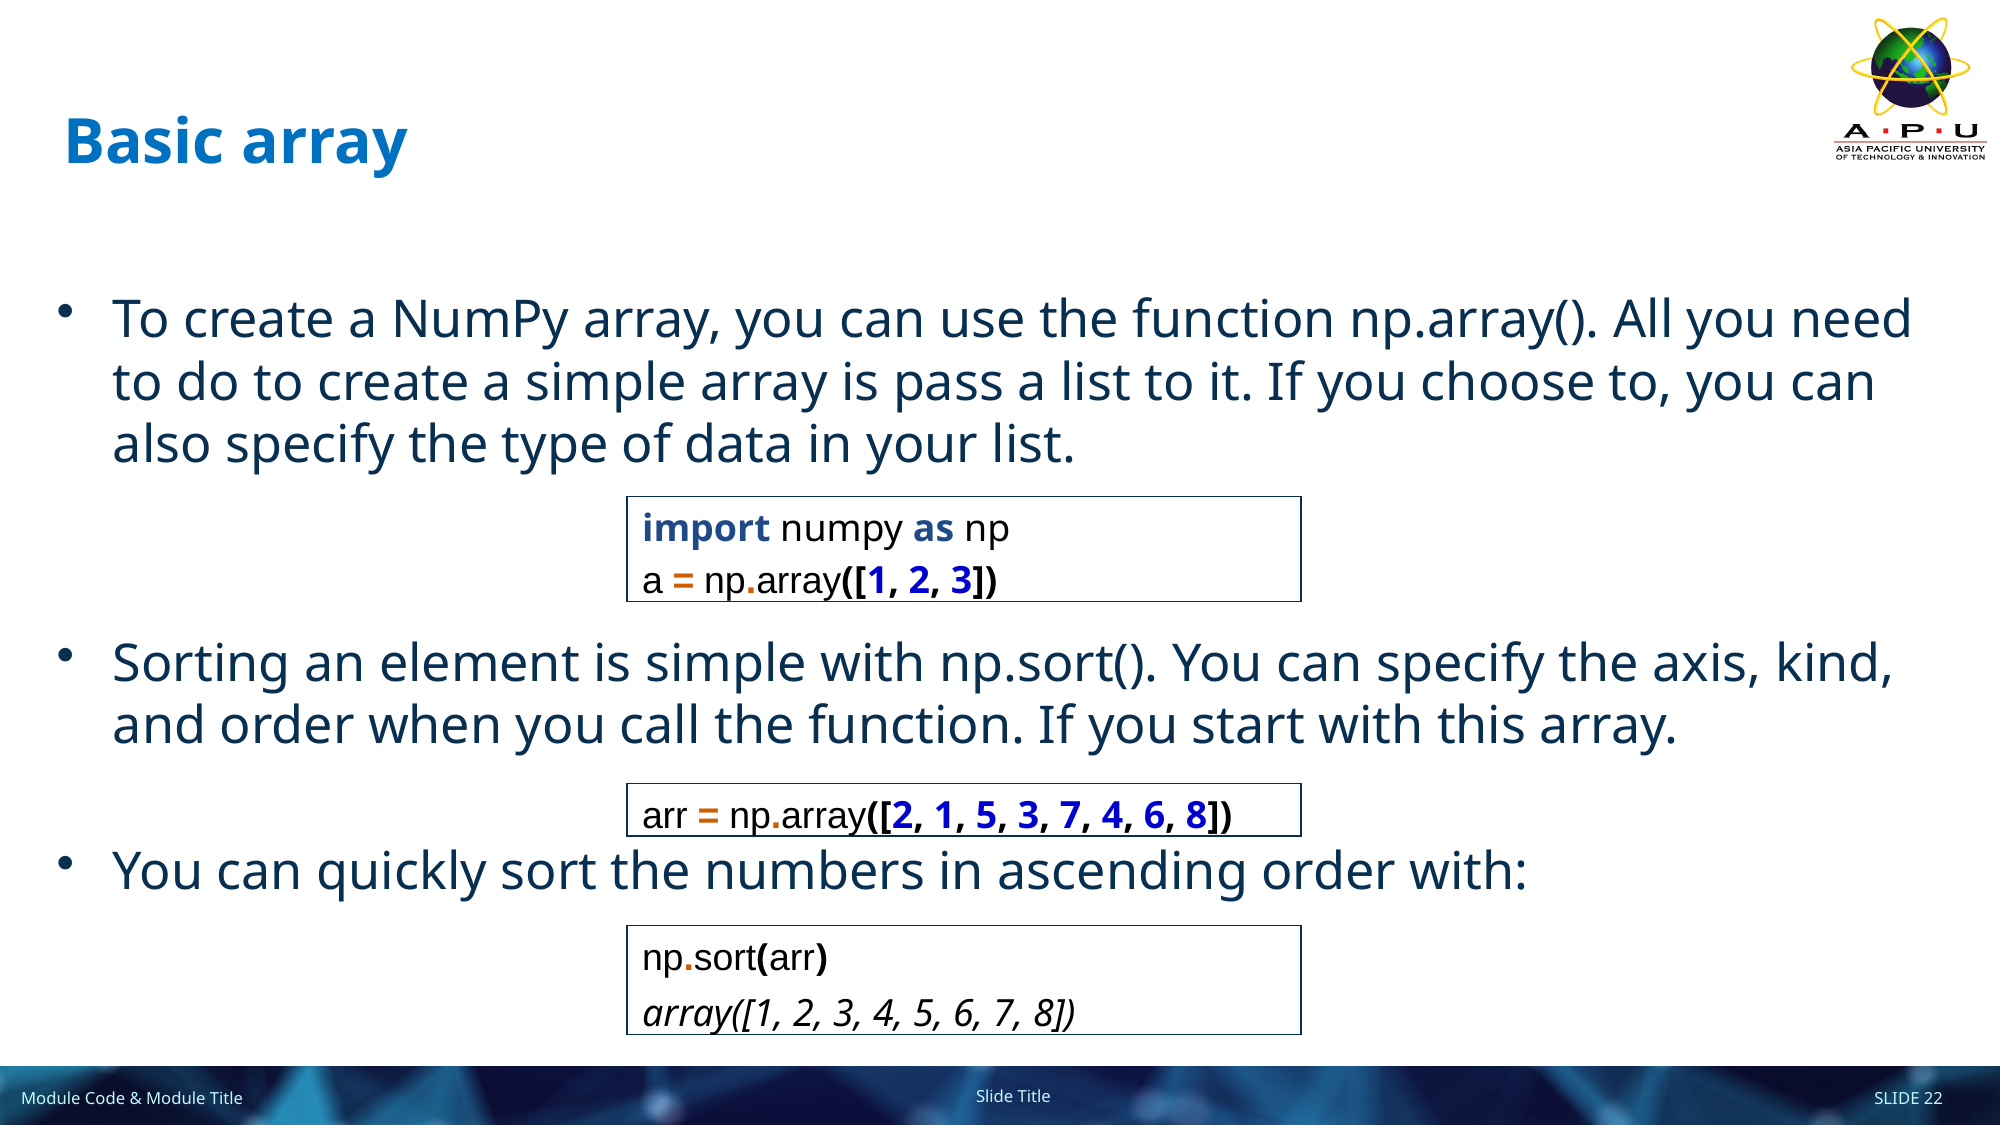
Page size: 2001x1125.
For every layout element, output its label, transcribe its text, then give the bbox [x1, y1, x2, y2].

picture [0, 1066, 2000, 1125]
title Basic array [48, 45, 1764, 233]
text_box arr = np.array([2, 1, 5, 3, 7, 4, 6, 8]) [626, 783, 1301, 836]
list To create a NumPy array, you can use the function np.array(). All you need to do to create a simple array is pass a list to it. If you choose to, you can also specify the type of data in your list. Sorting an element is simple with np.sort(). You can specify the axis, kind, and order when you call the function. If you start with this array. You can quickly sort the numbers in ascending order with: [41, 278, 1969, 1055]
picture [1822, 0, 2000, 178]
text_box np.sort(arr) array([1, 2, 3, 4, 5, 6, 7, 8]) [626, 925, 1301, 1035]
text_box import numpy as np a = np.array([1, 2, 3]) [626, 496, 1301, 602]
